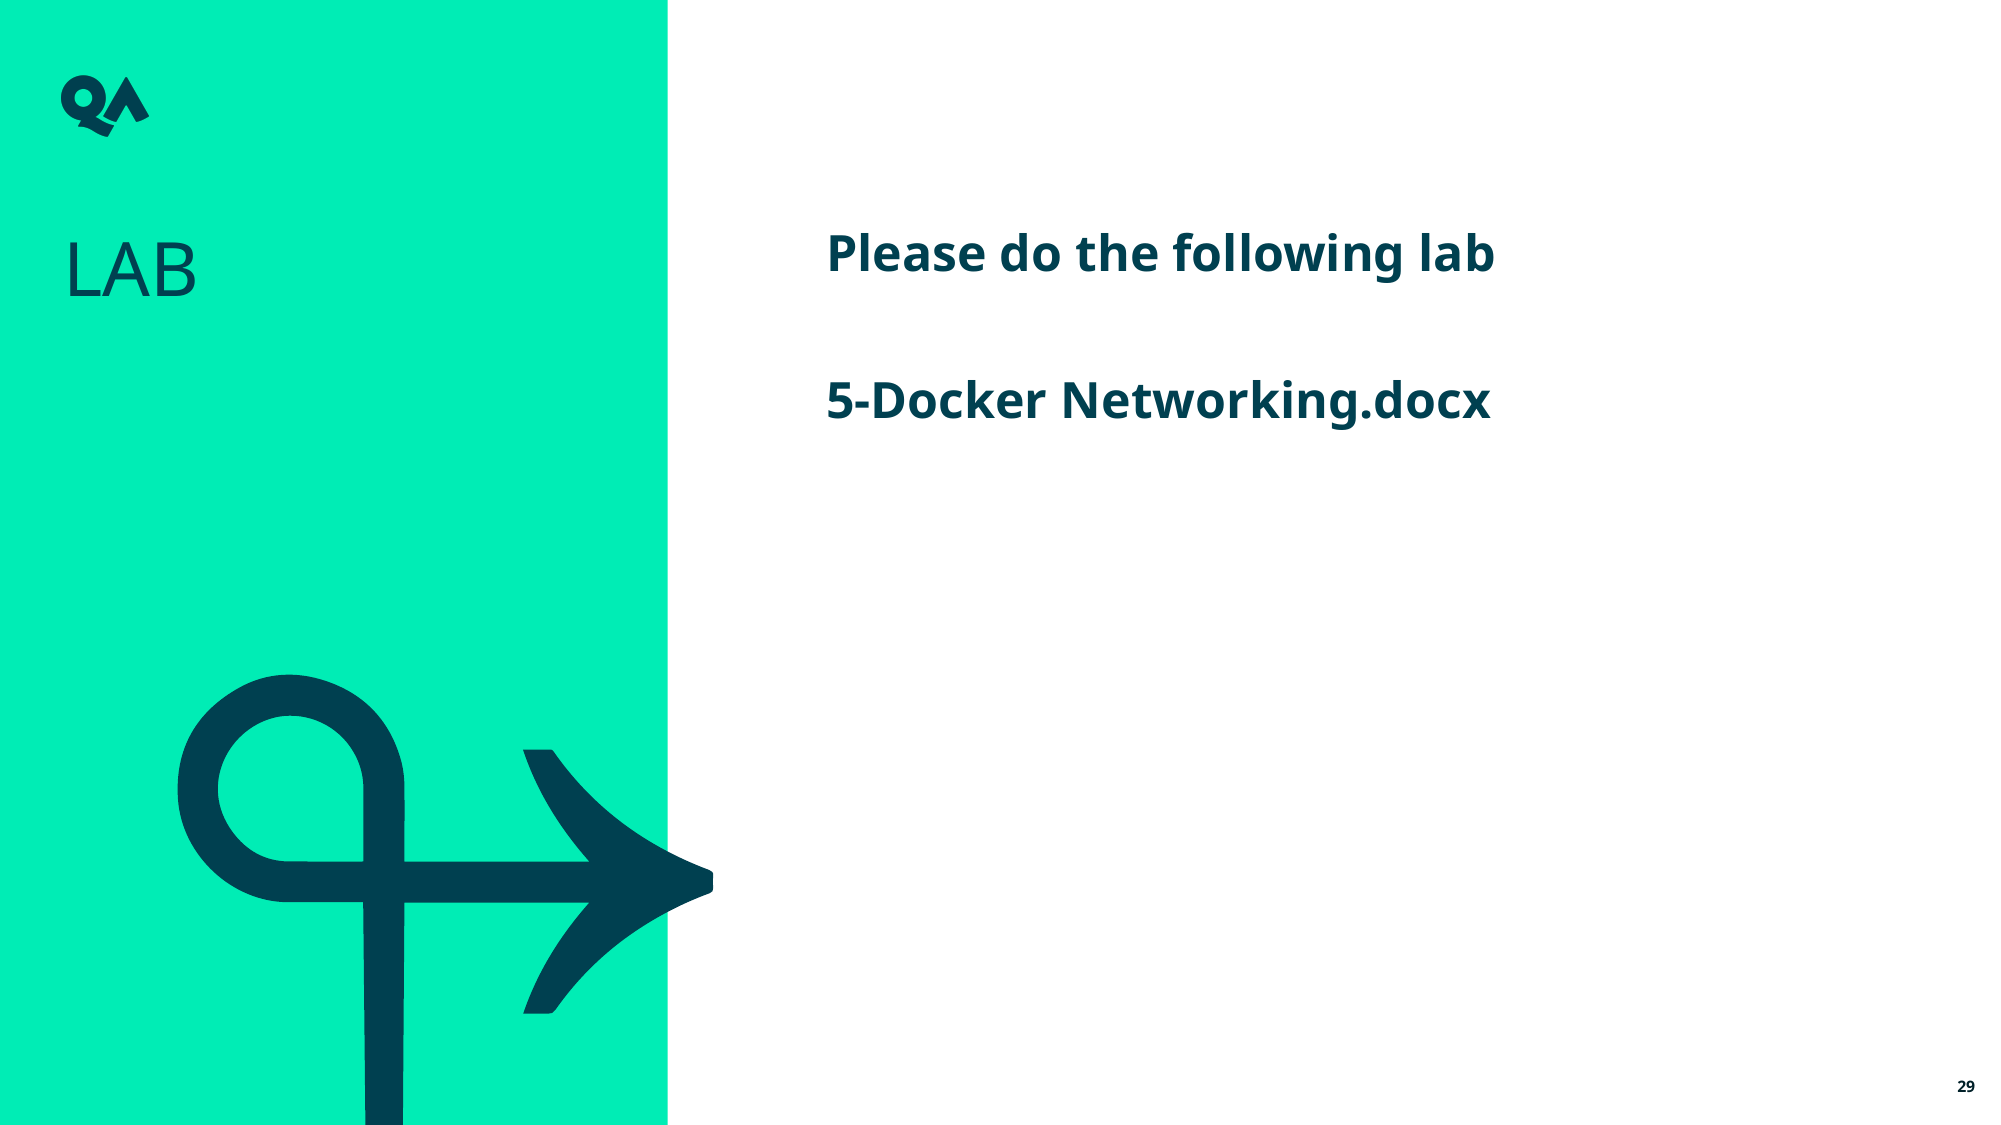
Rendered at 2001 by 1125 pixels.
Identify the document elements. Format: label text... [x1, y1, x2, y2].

list Please do the following lab 5-Docker Networking.docx [826, 221, 1937, 1061]
picture [44, 61, 166, 148]
slide_number 29 [1846, 1068, 1976, 1098]
list Lab [63, 221, 628, 673]
